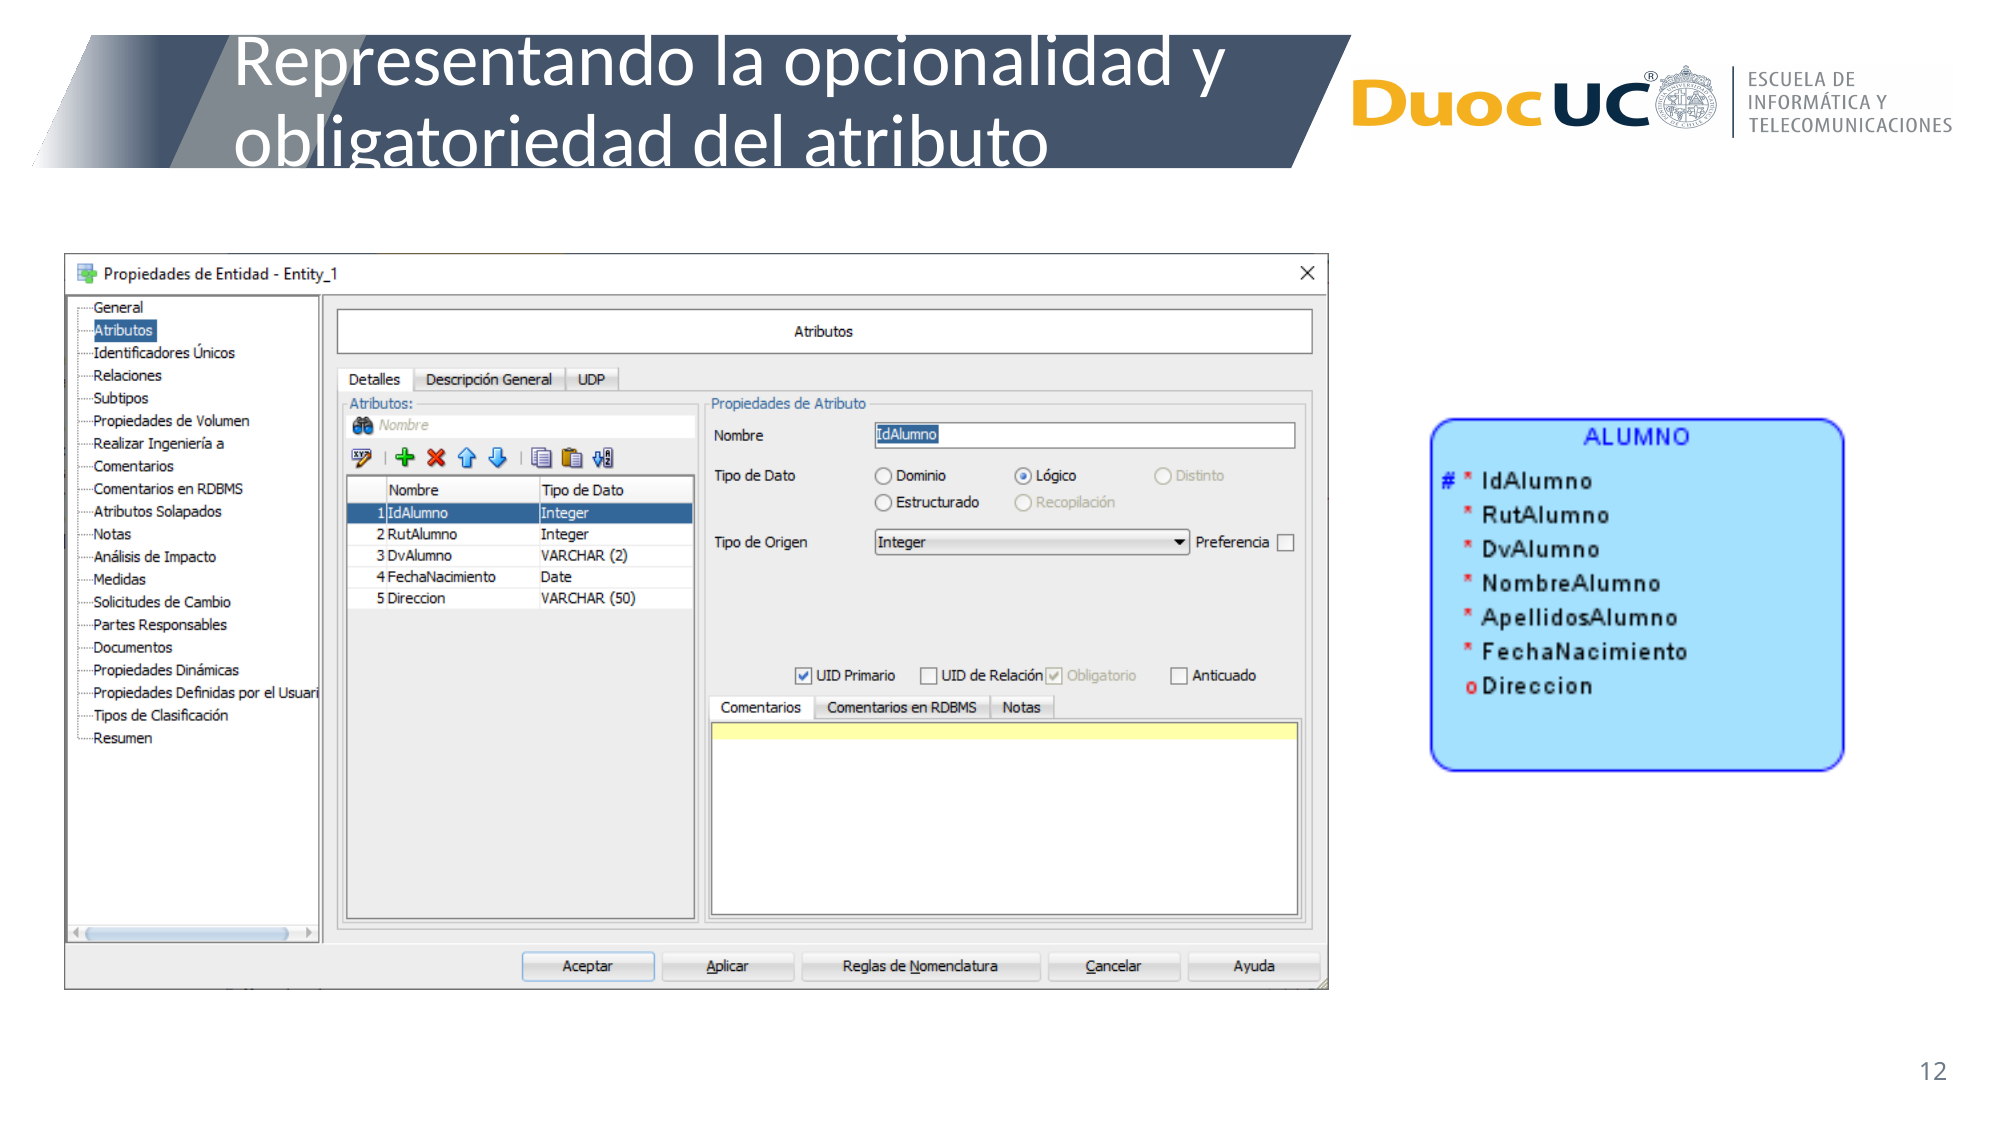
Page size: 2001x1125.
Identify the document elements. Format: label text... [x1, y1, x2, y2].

title Representando la opcionalidad y obligatoriedad del atributo [218, 34, 1324, 169]
picture [64, 253, 1329, 990]
picture [1351, 63, 1953, 140]
picture [1364, 352, 1900, 837]
